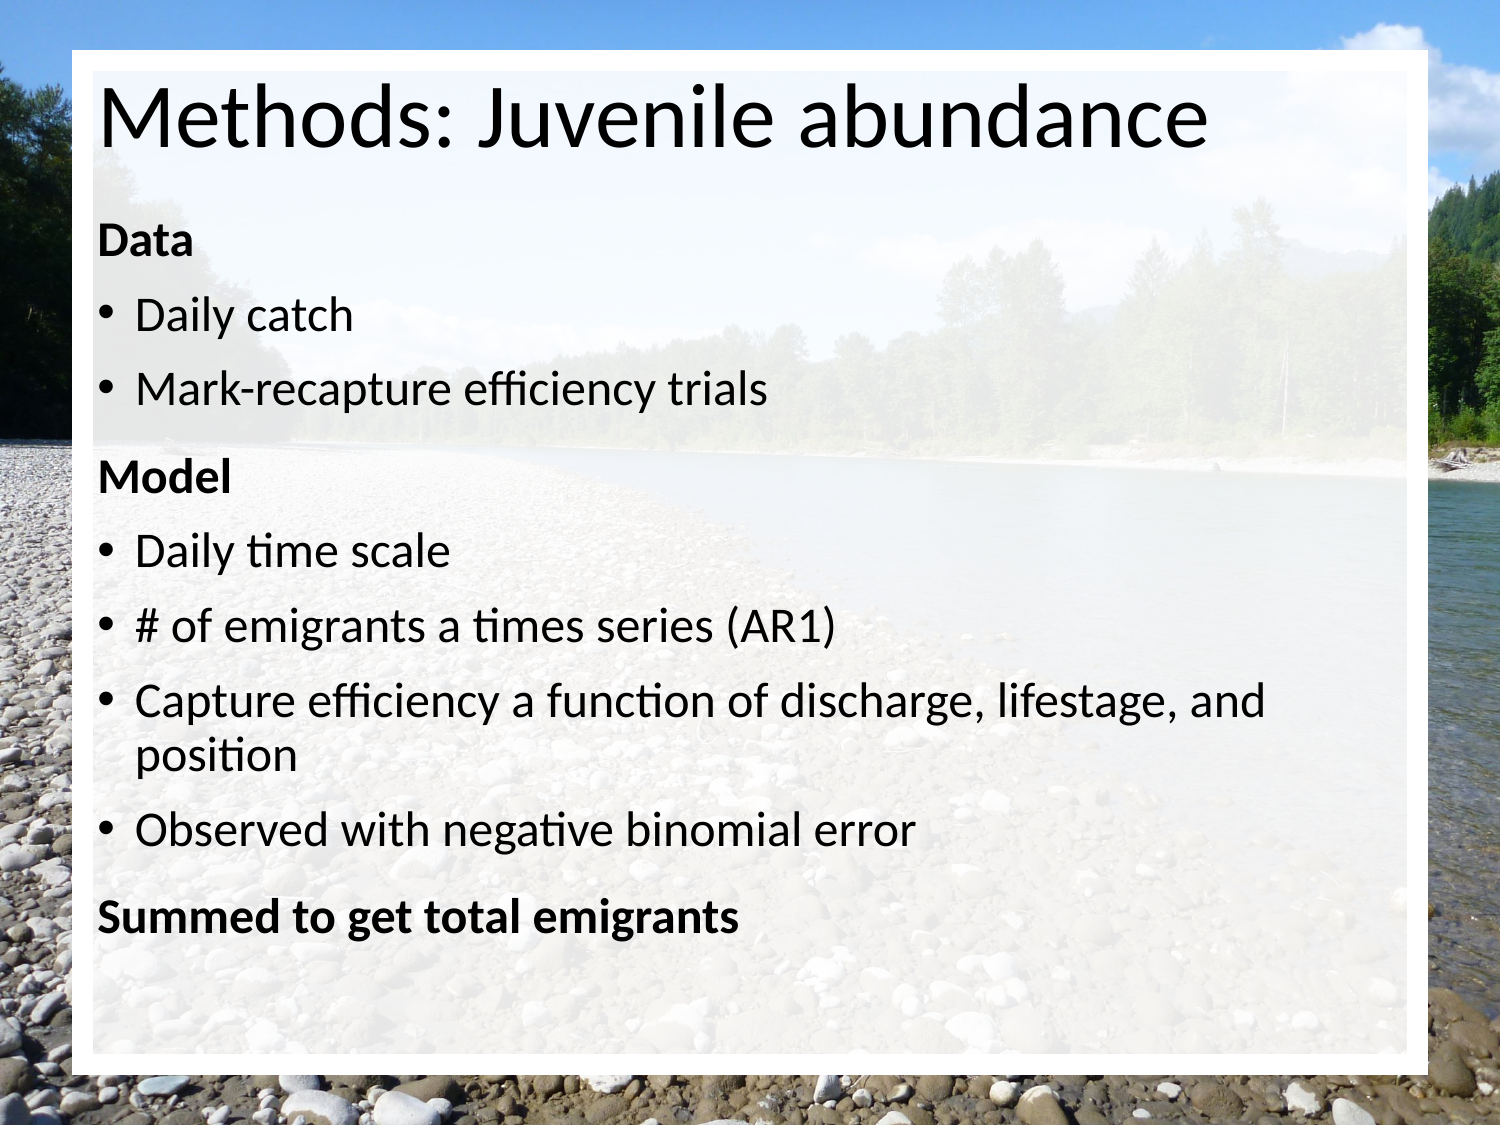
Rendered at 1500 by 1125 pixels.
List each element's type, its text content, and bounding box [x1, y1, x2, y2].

list Methods: Juvenile abundance Data Daily catch Mark-recapture efficiency trials Model Daily time scale # of emigrants a times series (AR1) Capture efficiency a function of discharge, lifestage, and position Observed with negative binomial error Summed to get total emigrants [82, 60, 1418, 1065]
picture [0, 0, 1500, 1125]
